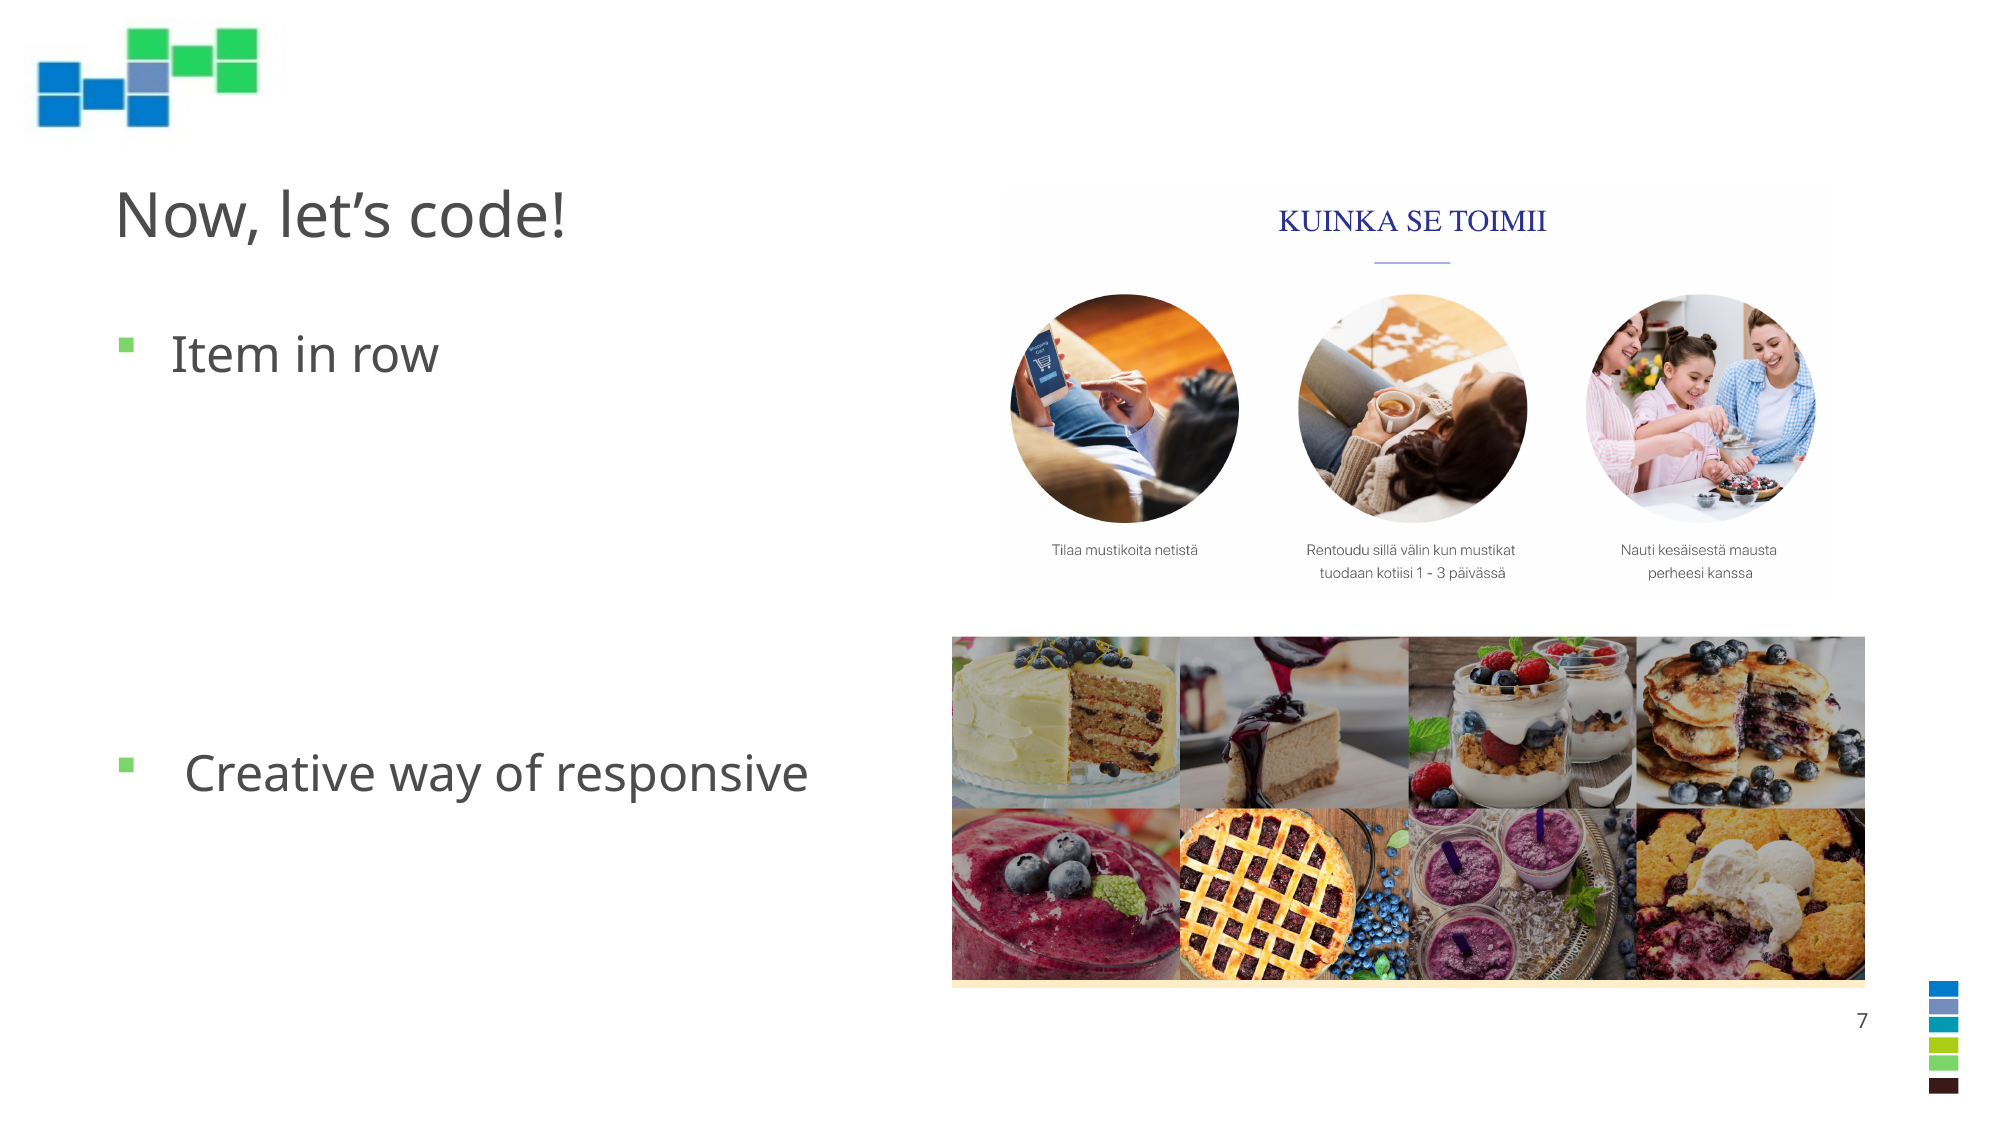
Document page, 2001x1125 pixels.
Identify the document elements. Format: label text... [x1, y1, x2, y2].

picture [23, 19, 605, 187]
list Item in row Creative way of responsive [99, 314, 1867, 988]
slide_number 7 [1683, 999, 1884, 1078]
picture [1001, 188, 1833, 600]
picture [952, 626, 1866, 988]
title Now, let’s code! [99, 137, 1867, 288]
